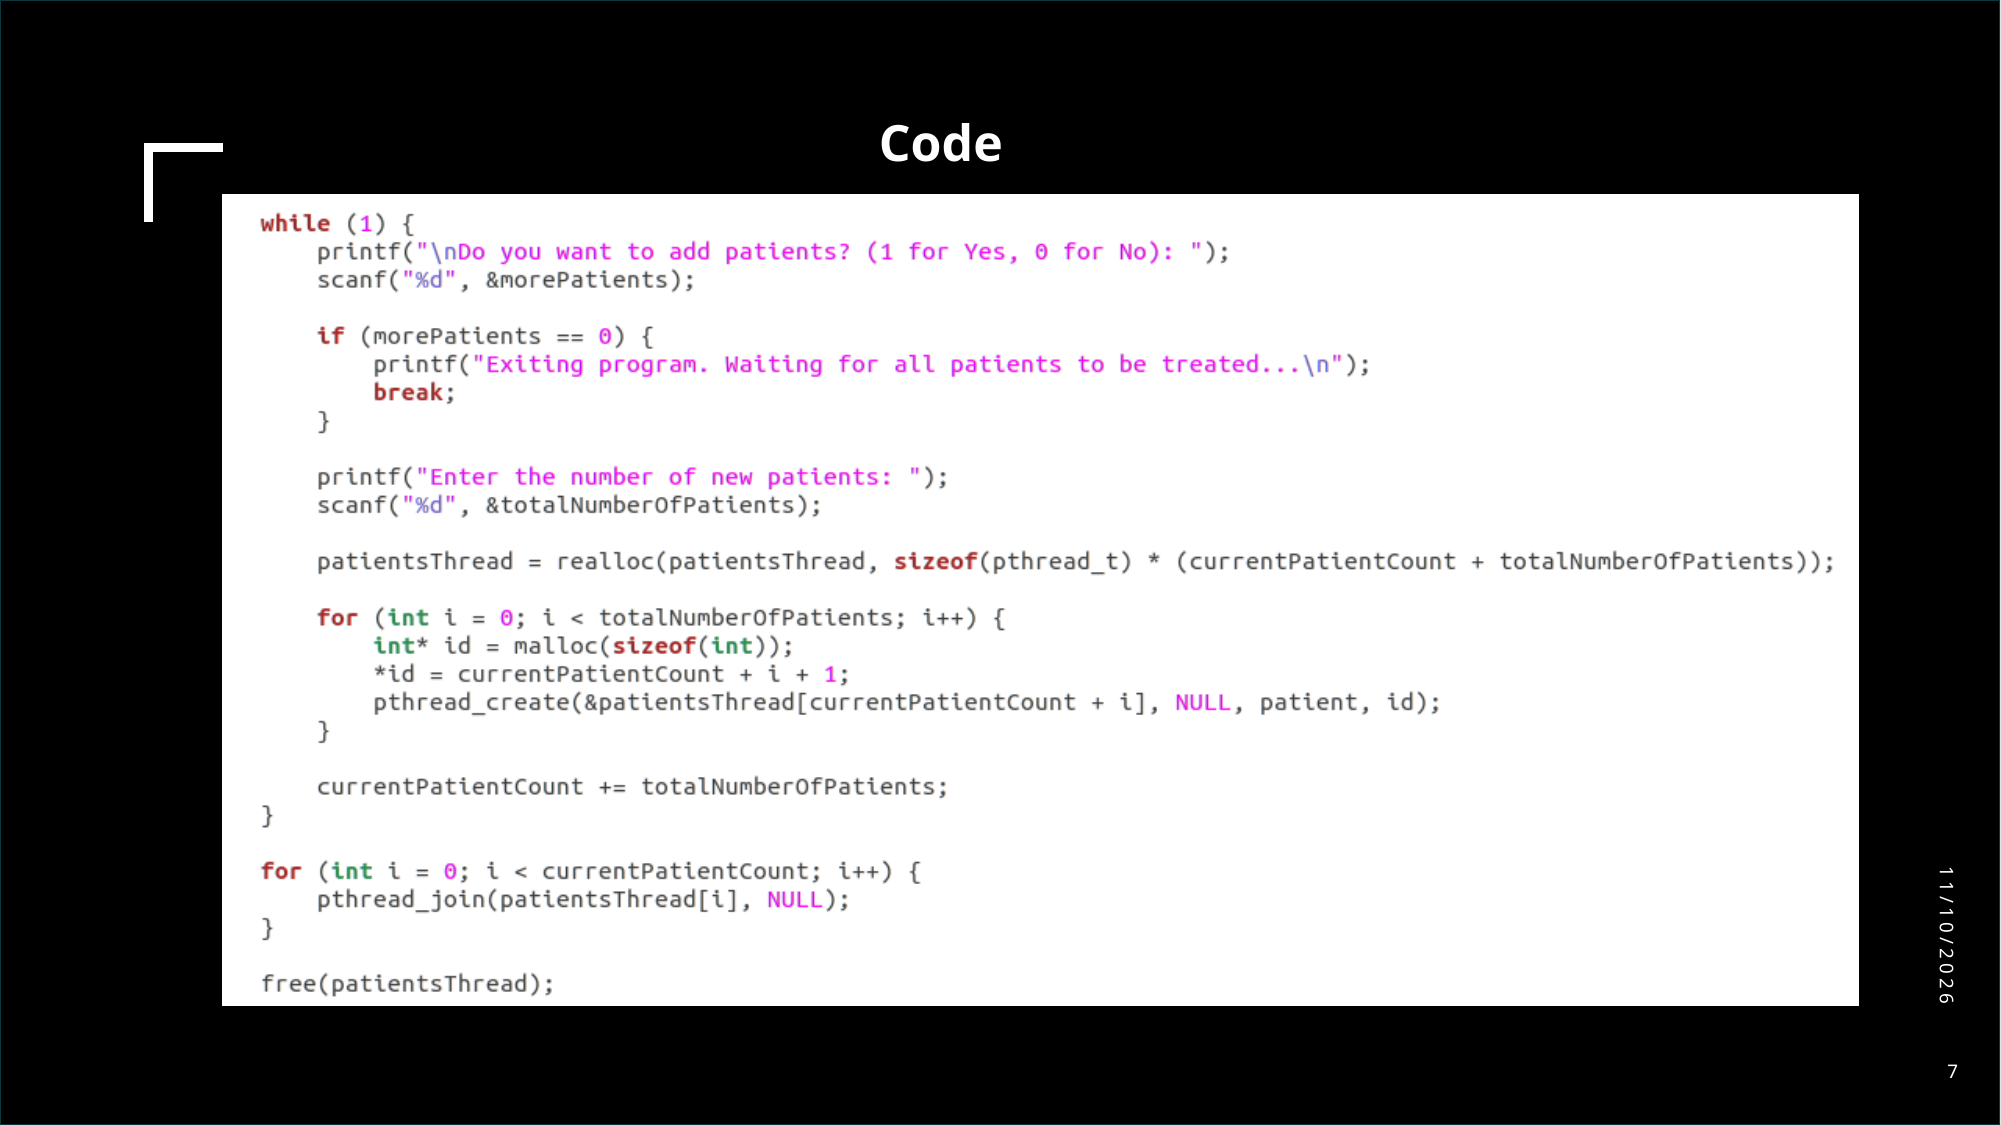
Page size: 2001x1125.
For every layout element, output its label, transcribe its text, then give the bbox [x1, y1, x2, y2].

slide_number 7 [1879, 1042, 1974, 1103]
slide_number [1915, 569, 1976, 1020]
picture [222, 194, 1859, 1006]
subtitle Code [271, 92, 1611, 167]
